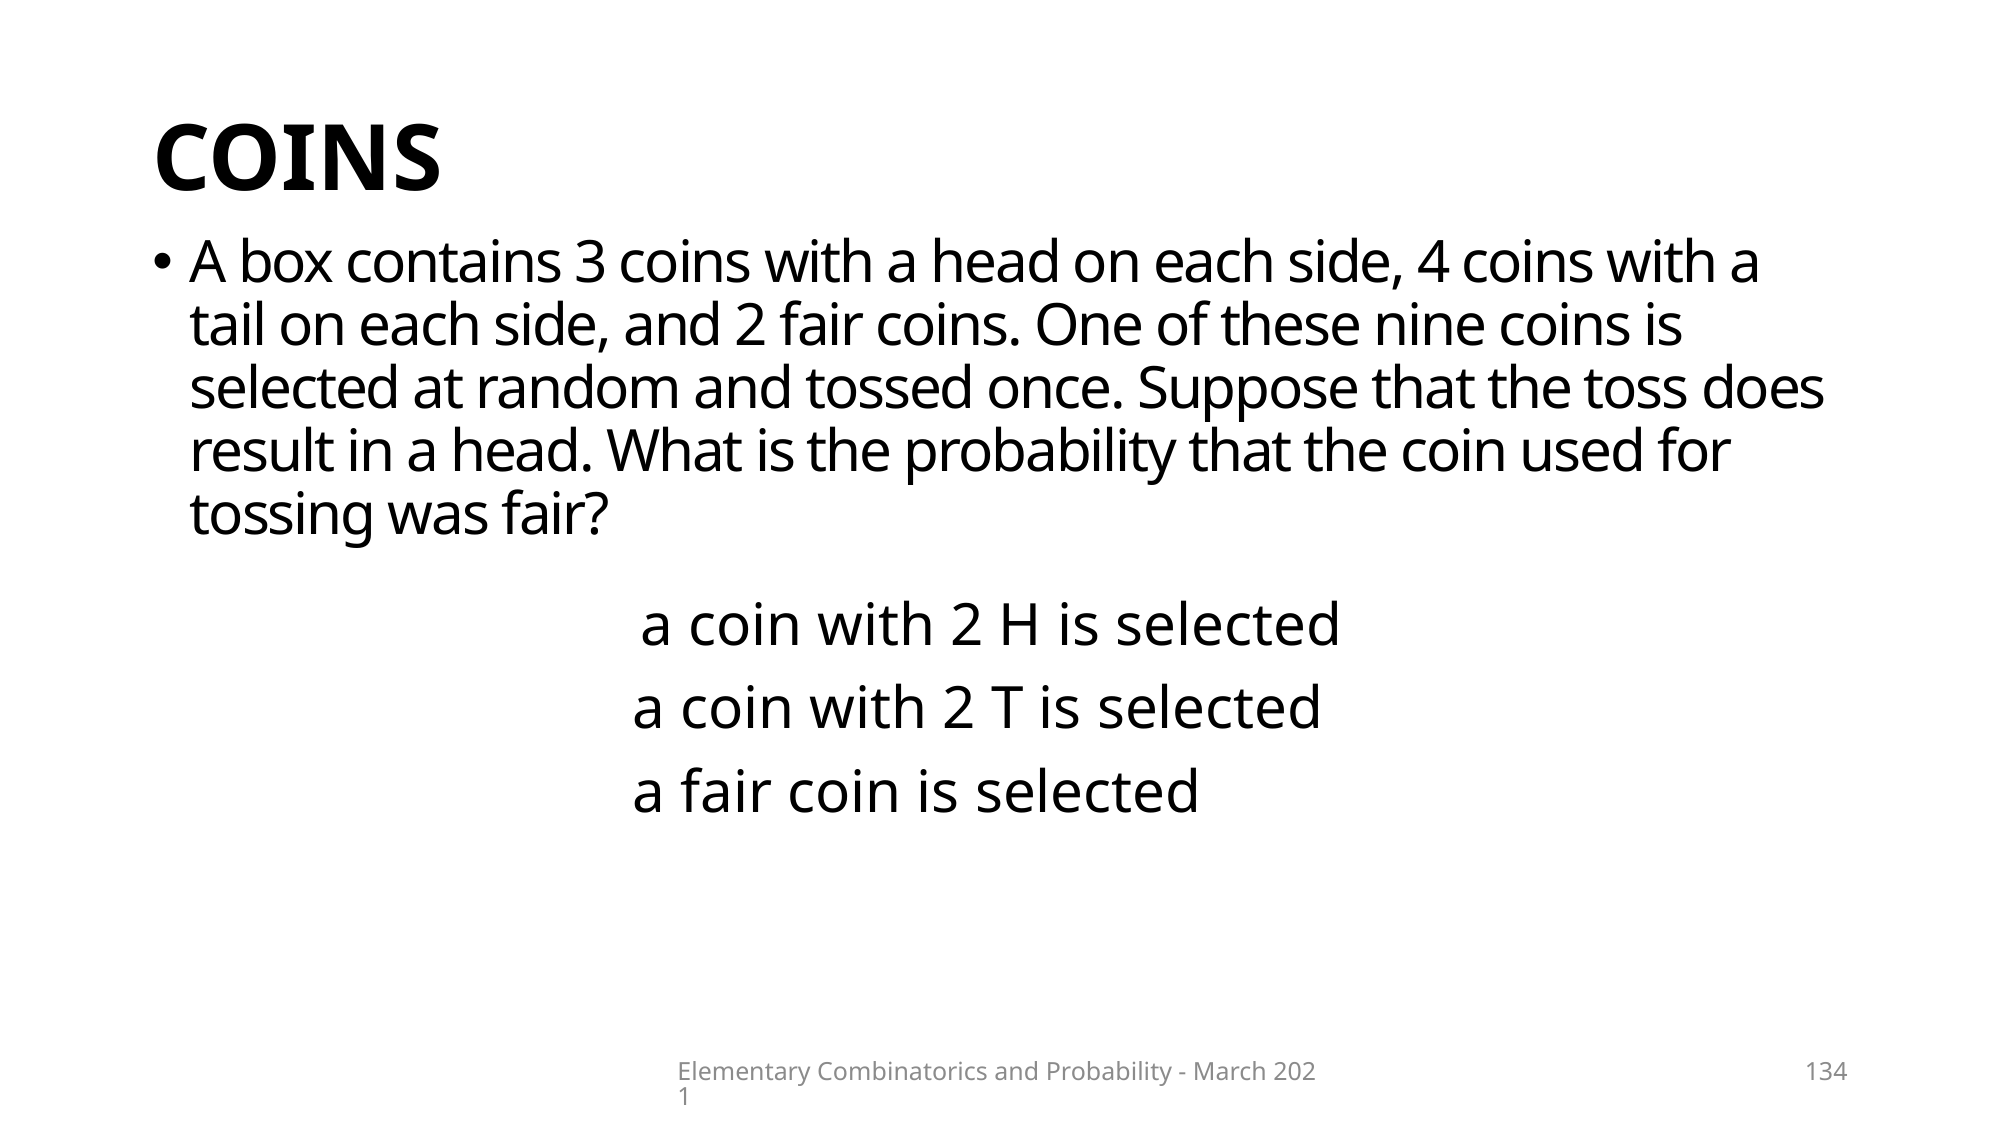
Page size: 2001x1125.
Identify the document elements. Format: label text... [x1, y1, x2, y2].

footer Elementary Combinatorics and Probability - March 2021 [662, 1042, 1338, 1103]
slide_number 134 [1412, 1042, 1863, 1103]
title coins [137, 52, 1863, 270]
